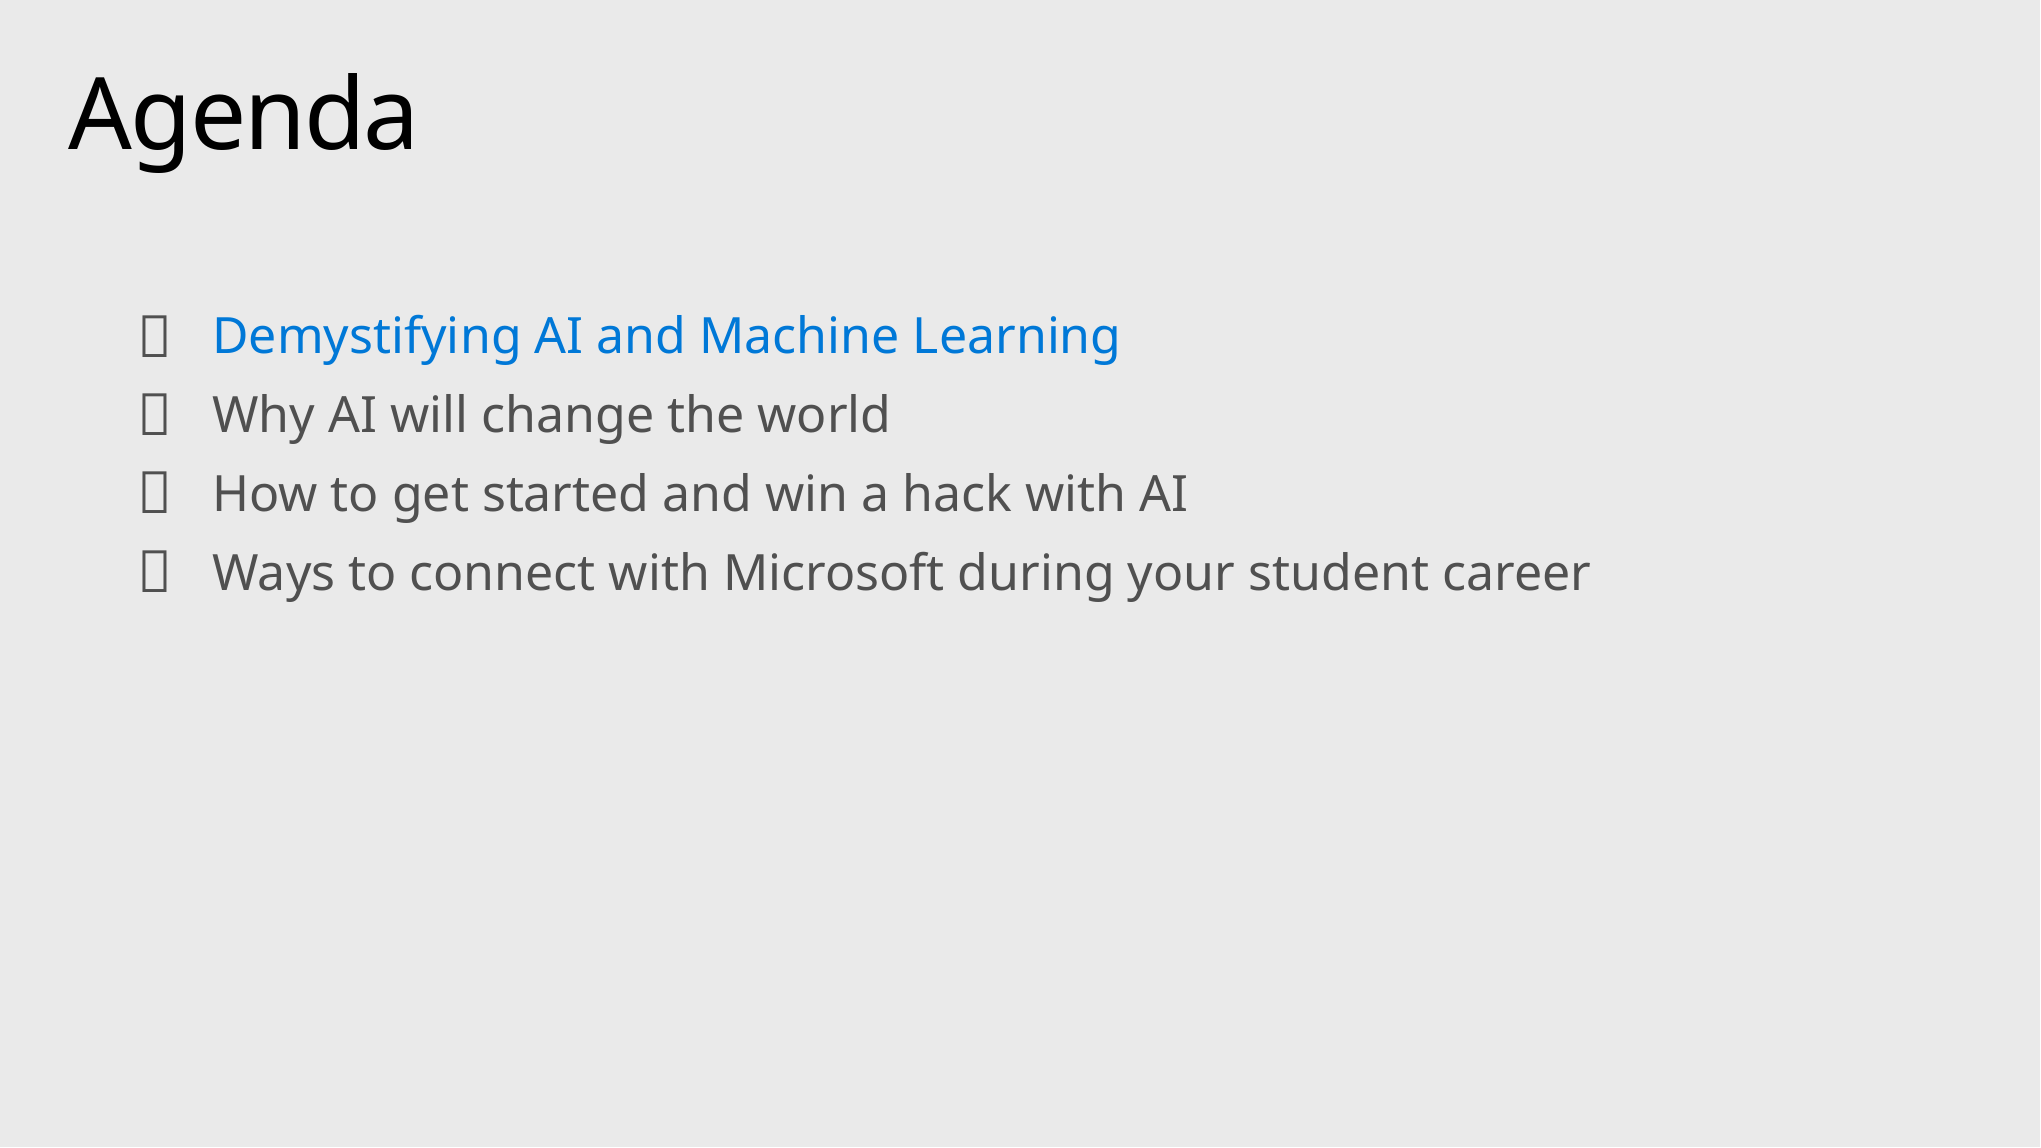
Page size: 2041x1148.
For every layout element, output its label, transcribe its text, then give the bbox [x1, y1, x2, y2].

text_box  [107, 439, 220, 517]
text_box Demystifying AI and Machine Learning Why AI will change the world How to get started and win a hack with AI Ways to connect with Microsoft during your student career [220, 286, 1683, 625]
text_box  [107, 283, 220, 361]
title Agenda [45, 48, 1996, 199]
text_box  [107, 361, 220, 439]
text_box  [107, 517, 220, 629]
